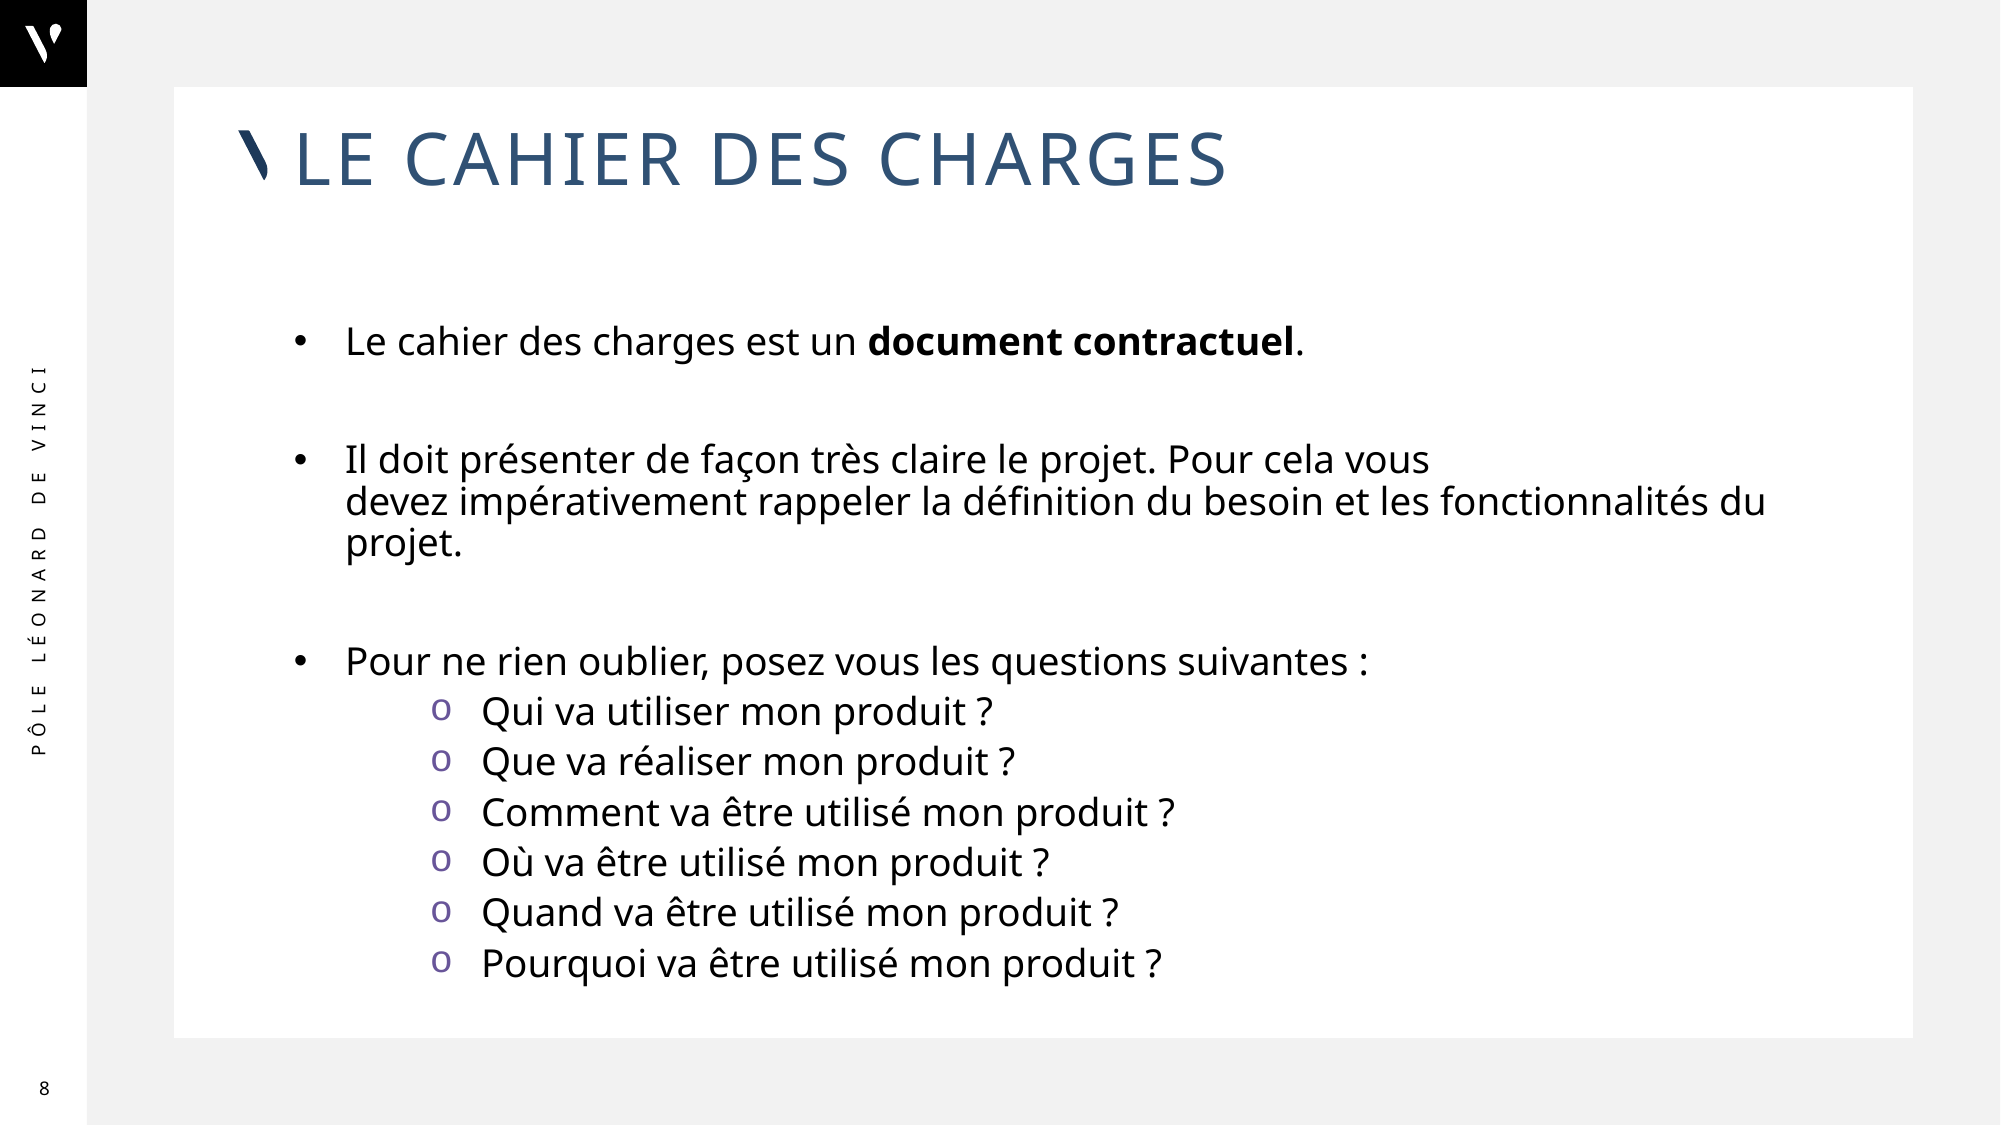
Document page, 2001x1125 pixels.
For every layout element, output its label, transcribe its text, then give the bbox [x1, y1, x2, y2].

slide_number 8 [9, 1077, 74, 1100]
list Le cahier des charges est un document contractuel.​ ​ Il doit présenter de façon très claire le projet. Pour cela vous devez impérativement rappeler la définition du besoin et les fonctionnalités du projet.​ ​ Pour ne rien oublier, posez vous les questions suivantes :​ Qui​ va utiliser mon produit ? Que va réaliser mon produit ?​ Comment​ va être utilisé mon produit ? Où​ va être utilisé mon produit ? Quand​ va être utilisé mon produit ? Pourquoi​ va être utilisé mon produit ? [293, 322, 1806, 989]
title Le cahier des charges [293, 122, 1806, 201]
